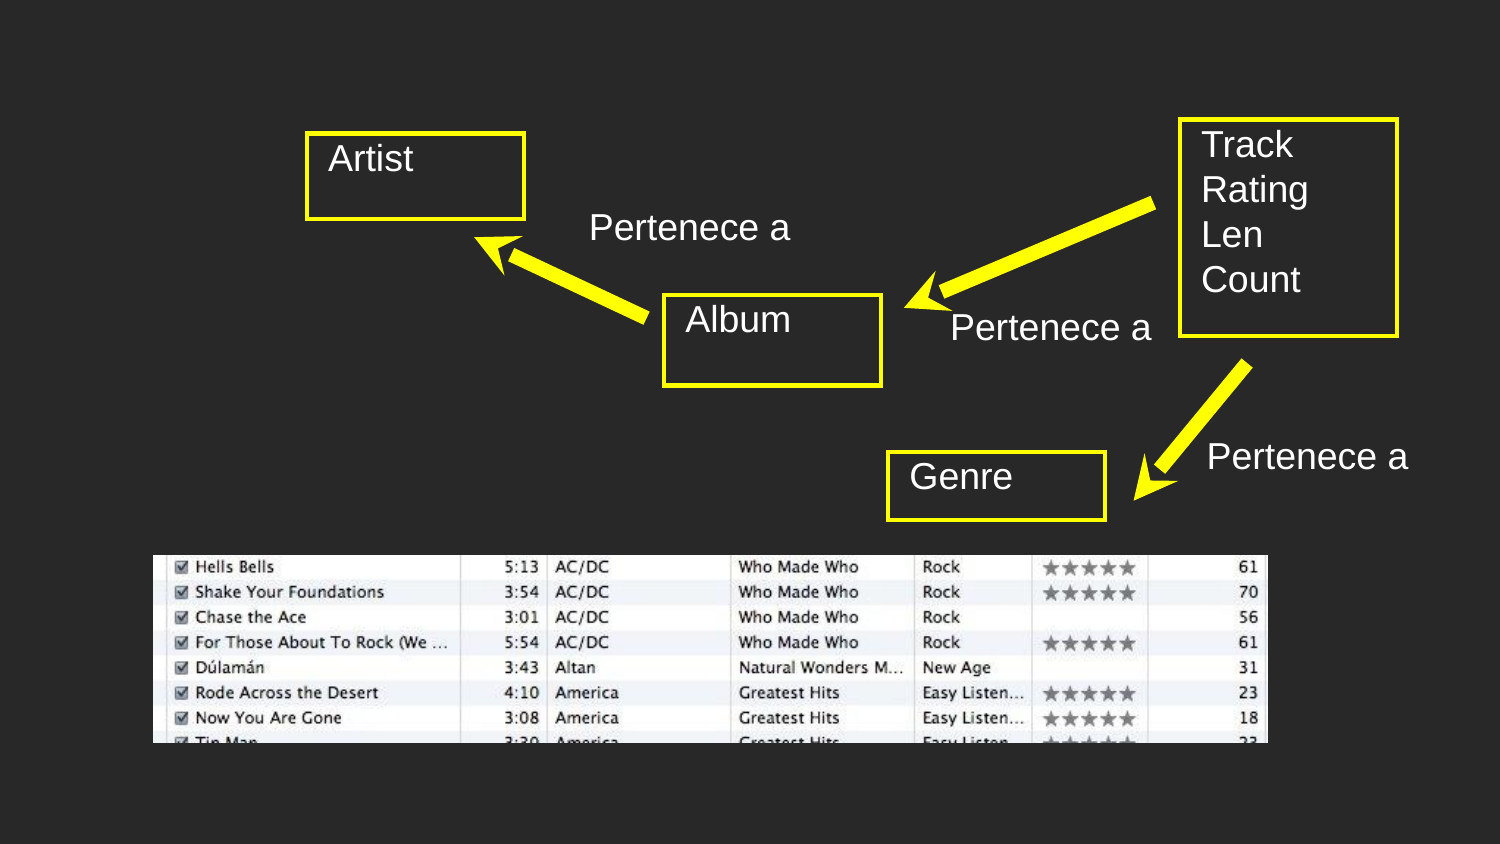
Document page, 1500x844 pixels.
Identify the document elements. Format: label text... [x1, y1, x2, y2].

text_box Artist [307, 133, 524, 219]
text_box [473, 236, 647, 319]
text_box Track Rating Len Count [1179, 119, 1397, 337]
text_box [1133, 362, 1248, 501]
text_box Pertenece a [588, 202, 793, 248]
text_box Pertenece a [1252, 431, 1411, 478]
text_box Genre [888, 452, 1105, 521]
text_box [903, 202, 1154, 309]
picture [153, 555, 1269, 743]
text_box Album [664, 295, 882, 386]
text_box Pertenece a [949, 314, 1154, 348]
